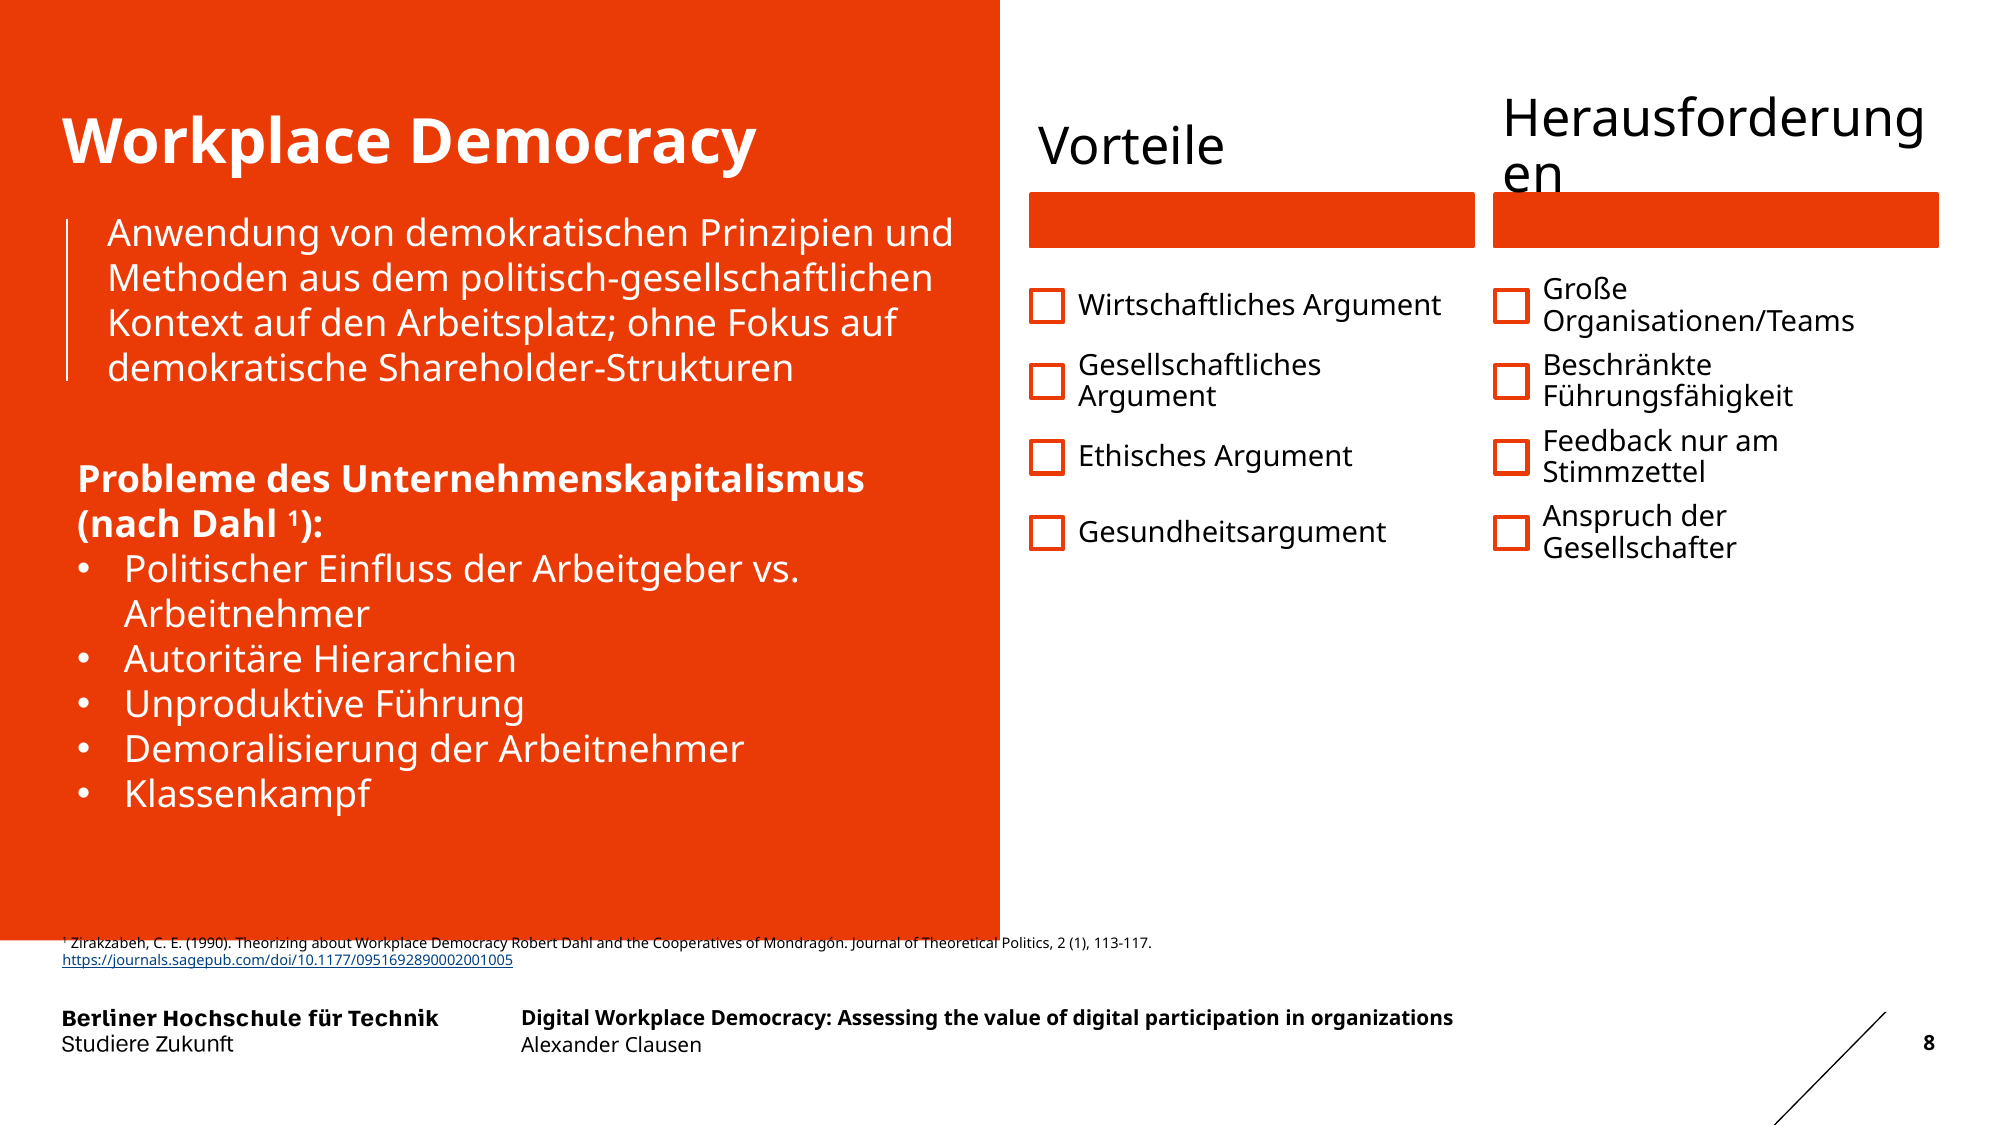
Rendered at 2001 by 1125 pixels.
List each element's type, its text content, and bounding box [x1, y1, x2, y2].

text_box Probleme des Unternehmenskapitalismus (nach Dahl 1): Politischer Einfluss der Arbeitgeber vs. Arbeitnehmer Autoritäre Hierarchien Unproduktive Führung Demoralisierung der Arbeitnehmer Klassenkampf [62, 447, 970, 823]
slide_number 8 [1851, 1031, 1935, 1057]
title Workplace Democracy [62, 100, 1029, 177]
footer Digital Workplace Democracy: Assessing the value of digital participation in organizations [520, 1006, 1476, 1032]
picture [58, 1007, 443, 1055]
slide_number Alexander Clausen [520, 1032, 1476, 1057]
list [1030, 100, 1938, 941]
list Anwendung von demokratischen Prinzipien und Methoden aus dem politisch-gesellschaftlichen Kontext auf den Arbeitsplatz; ohne Fokus auf demokratische Shareholder-Strukturen [62, 209, 970, 407]
text_box [0, 0, 1002, 942]
list 1 Zirakzabeh, C. E. (1990). Theorizing about Workplace Democracy Robert Dahl and the Cooperatives of Mondragón. Journal of Theoretical Politics, 2 (1), 113-117. https://journals.sagepub.com/doi/10.1177/0951692890002001005 [62, 953, 1441, 971]
